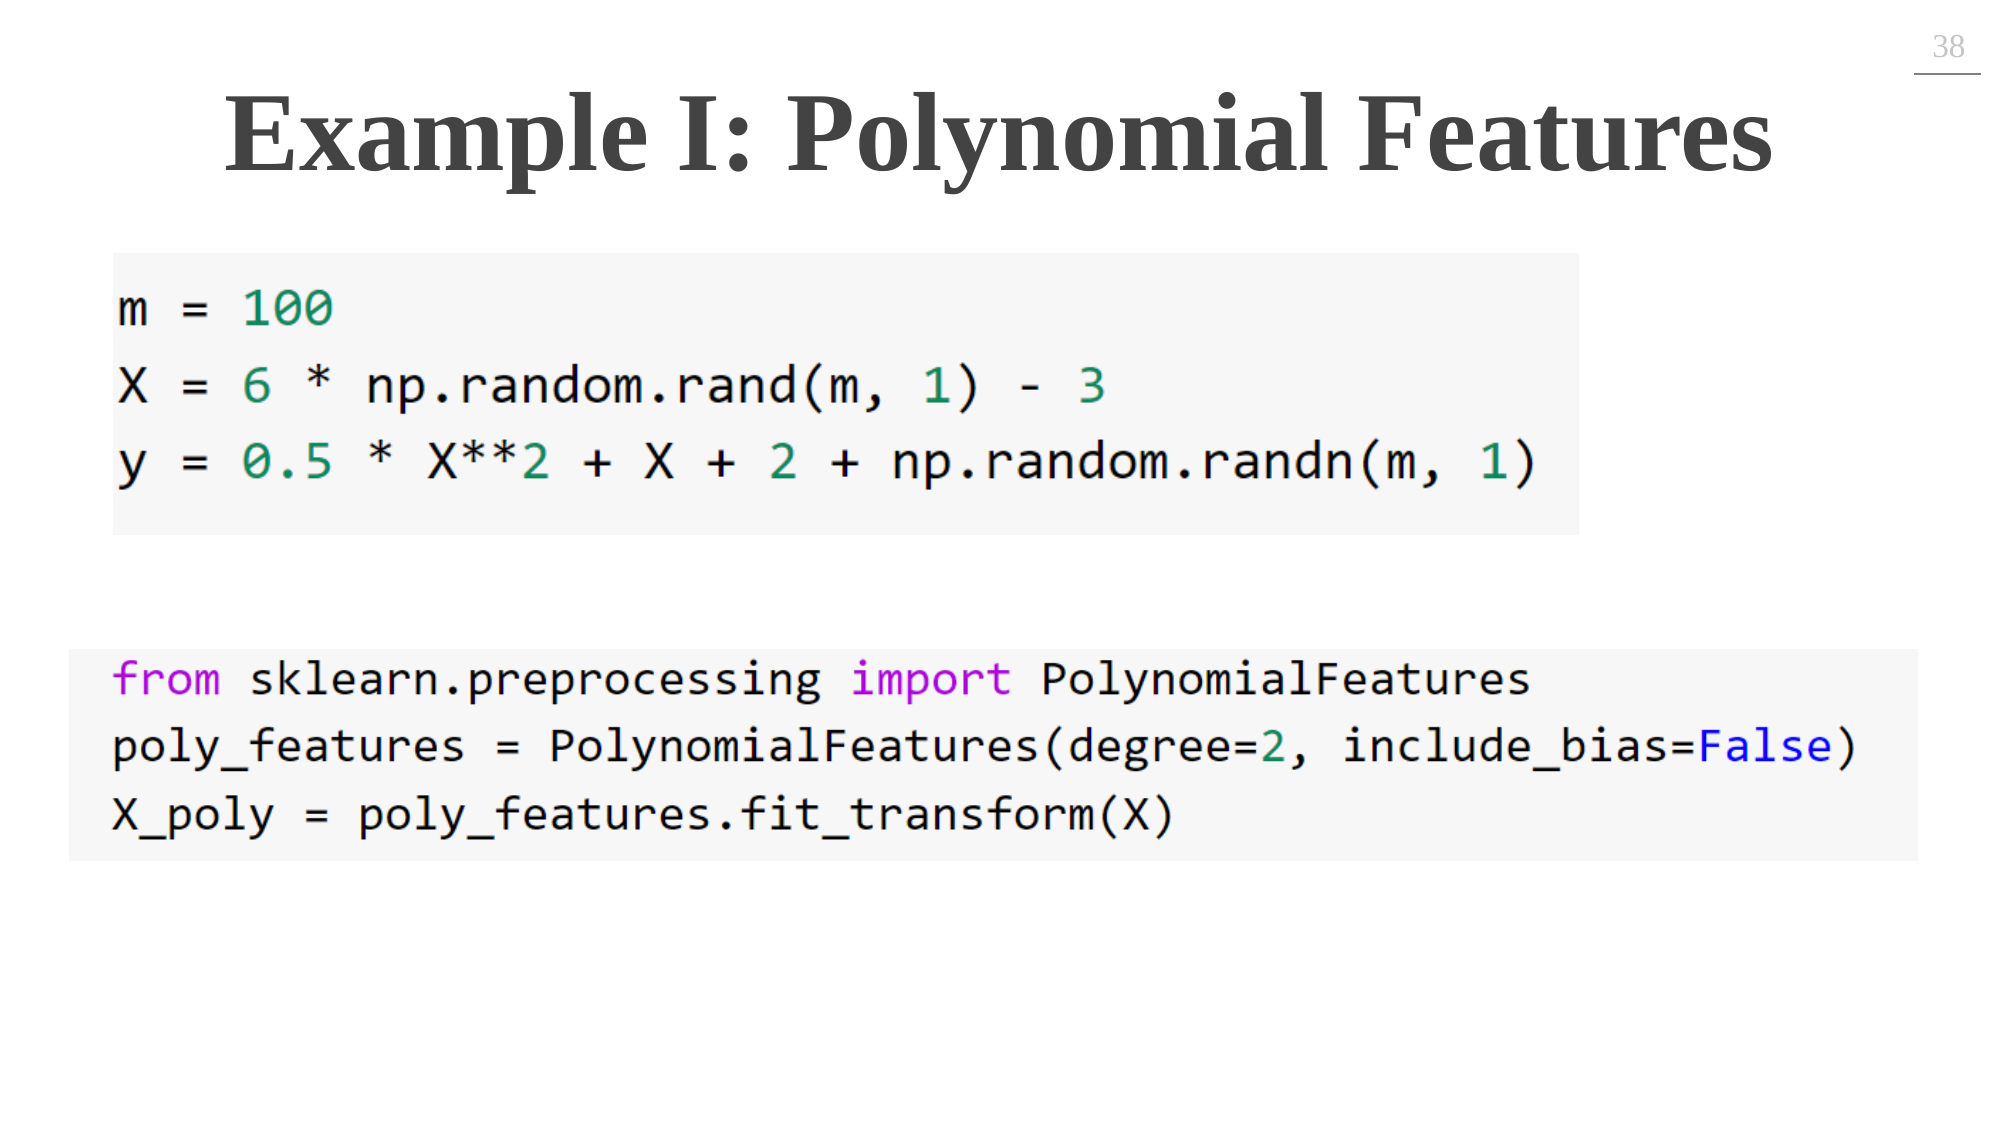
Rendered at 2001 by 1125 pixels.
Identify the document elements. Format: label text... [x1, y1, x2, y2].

picture [113, 253, 1579, 535]
slide_number 38 [1896, 13, 1981, 74]
picture [69, 649, 1918, 861]
title Example I: Polynomial Features [0, 43, 2000, 224]
